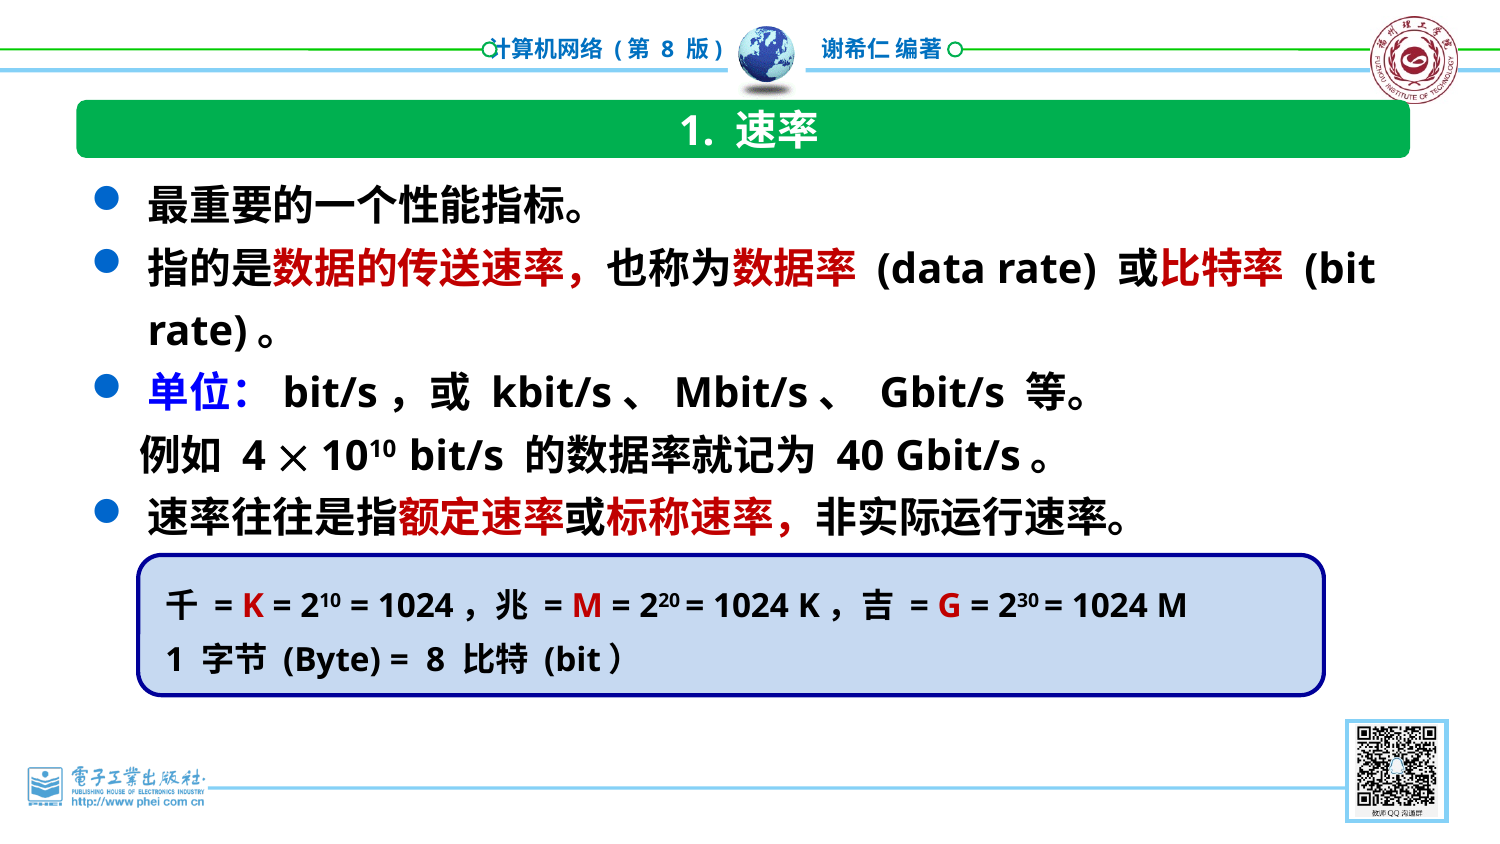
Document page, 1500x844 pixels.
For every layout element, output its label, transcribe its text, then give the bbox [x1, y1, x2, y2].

picture [1355, 724, 1438, 817]
text_box 千 = K = 210 = 1024，兆 = M = 220 = 1024 K，吉 = G = 230 = 1024 M 1 字节 (Byte) = 8 比特 (bit） [150, 562, 1303, 686]
picture [736, 24, 796, 99]
picture [23, 764, 208, 809]
list 1. 速率 [204, 99, 1293, 158]
text_box [136, 552, 1326, 698]
picture [1370, 16, 1458, 104]
list 最重要的一个性能指标。 指的是数据的传送速率，也称为数据率 (data rate) 或比特率 (bit rate)。 单位：bit/s，或 kbit/s、Mbit/s、 Gbit/s 等。 例如 4  1010 bit/s 的数据率就记为 40 Gbit/s。 速率往往是指额定速率或标称速率，非实际运行速率。 [76, 159, 1410, 716]
